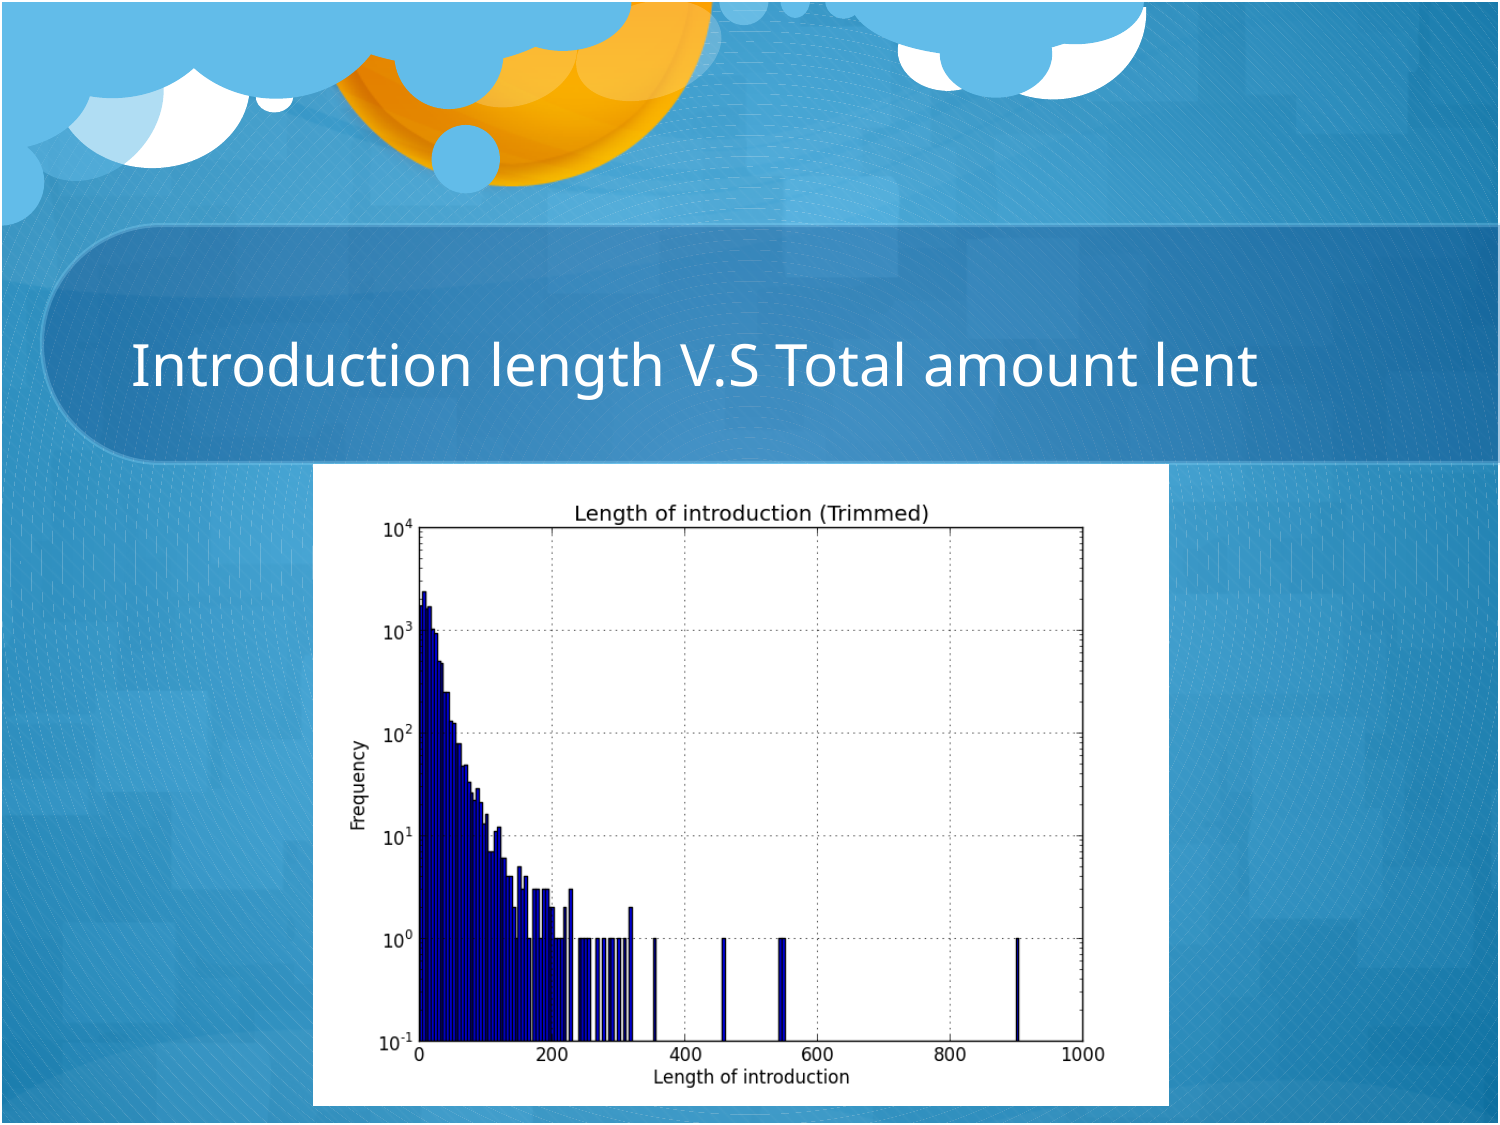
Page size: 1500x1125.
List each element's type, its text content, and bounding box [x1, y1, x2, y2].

picture [2, 2, 1498, 1123]
title Introduction length V.S Total amount lent [116, 279, 1383, 517]
picture [44, 228, 1497, 460]
list The reason why a small town called Hawkinsville in Georgia has so many members is that a Kiva member called Benjamin from Hawkinsville joined thousands of teams, and the way we count members is scrapping the members from each team and add them up together. Since we didn’t write a checking system to find out the ones who join multiple teams, Hawkinsville is double-counted thousands of times. [39, 222, 1498, 457]
